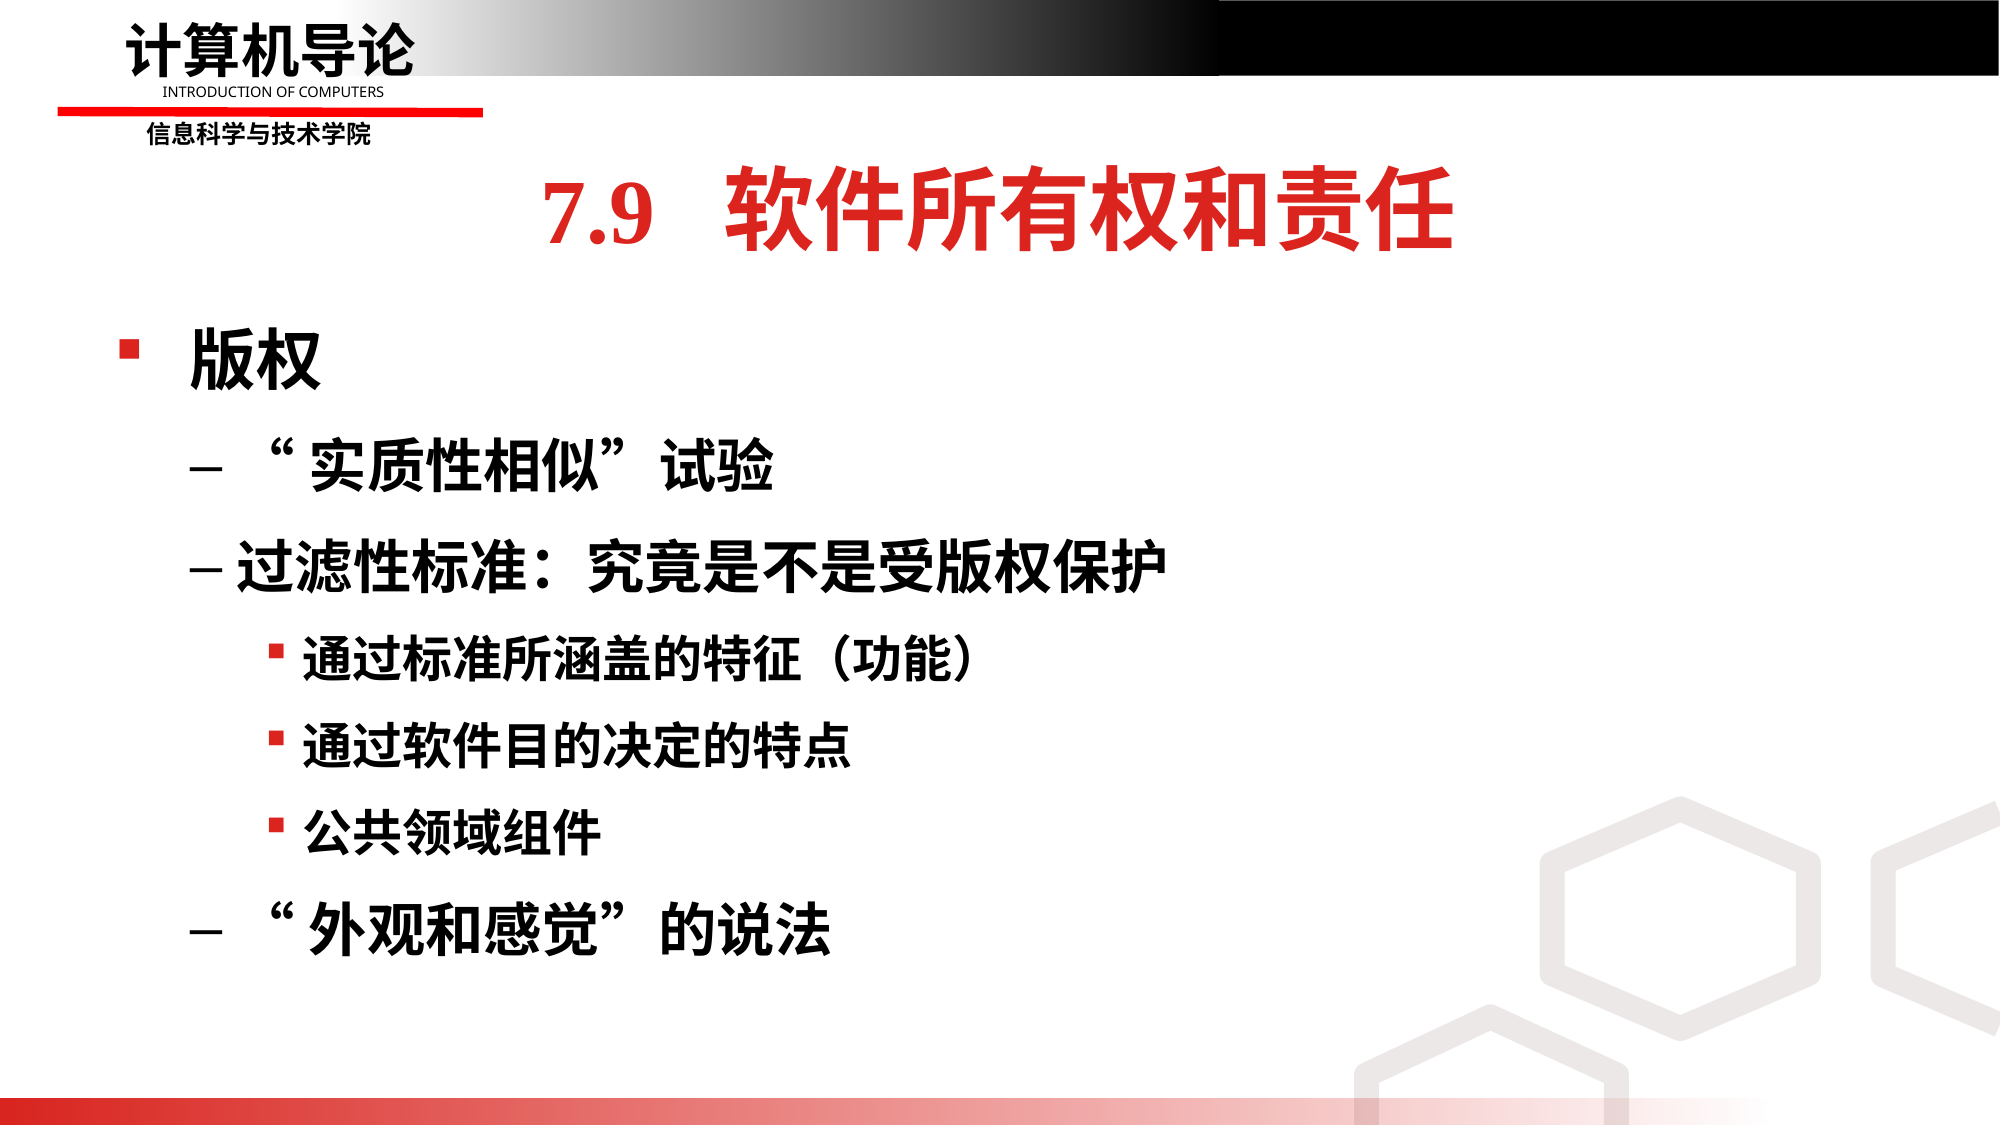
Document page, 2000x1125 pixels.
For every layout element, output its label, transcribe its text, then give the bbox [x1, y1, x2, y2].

text_box 7.9 软件所有权和责任 [99, 157, 1898, 256]
list 版权 “实质性相似”试验 过滤性标准：究竟是不是受版权保护 通过标准所涵盖的特征（功能） 通过软件目的决定的特点 公共领域组件 “外观和感觉”的说法 [99, 274, 1900, 1000]
